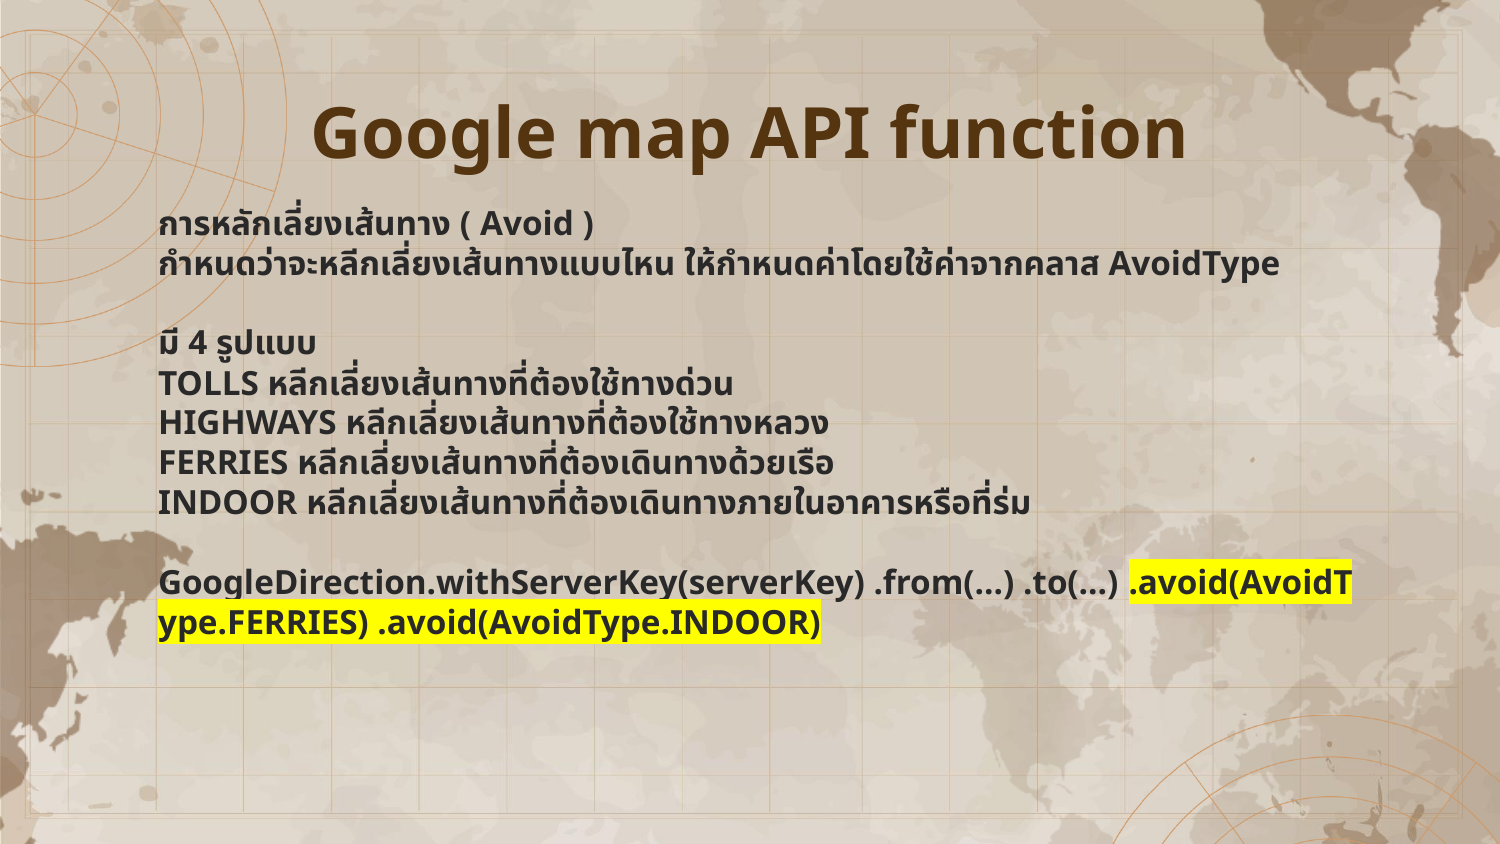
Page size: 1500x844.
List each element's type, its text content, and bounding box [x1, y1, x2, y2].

list การหลักเลี่ยงเส้นทาง ( Avoid ) กำหนดว่าจะหลีกเลี่ยงเส้นทางแบบไหน ให้กำหนดค่าโดยใช้ค่าจากคลาส AvoidType มี 4 รูปแบบ TOLLS หลีกเลี่ยงเส้นทางที่ต้องใช้ทางด่วน HIGHWAYS หลีกเลี่ยงเส้นทางที่ต้องใช้ทางหลวง FERRIES หลีกเลี่ยงเส้นทางที่ต้องเดินทางด้วยเรือ INDOOR หลีกเลี่ยงเส้นทางที่ต้องเดินทางภายในอาคารหรือที่ร่ม GoogleDirection.withServerKey(serverKey) .from(...) .to(...) .avoid(AvoidType.FERRIES) .avoid(AvoidType.INDOOR) [118, 186, 1382, 766]
title Google map API function [118, 72, 1382, 167]
picture [0, 0, 1500, 844]
